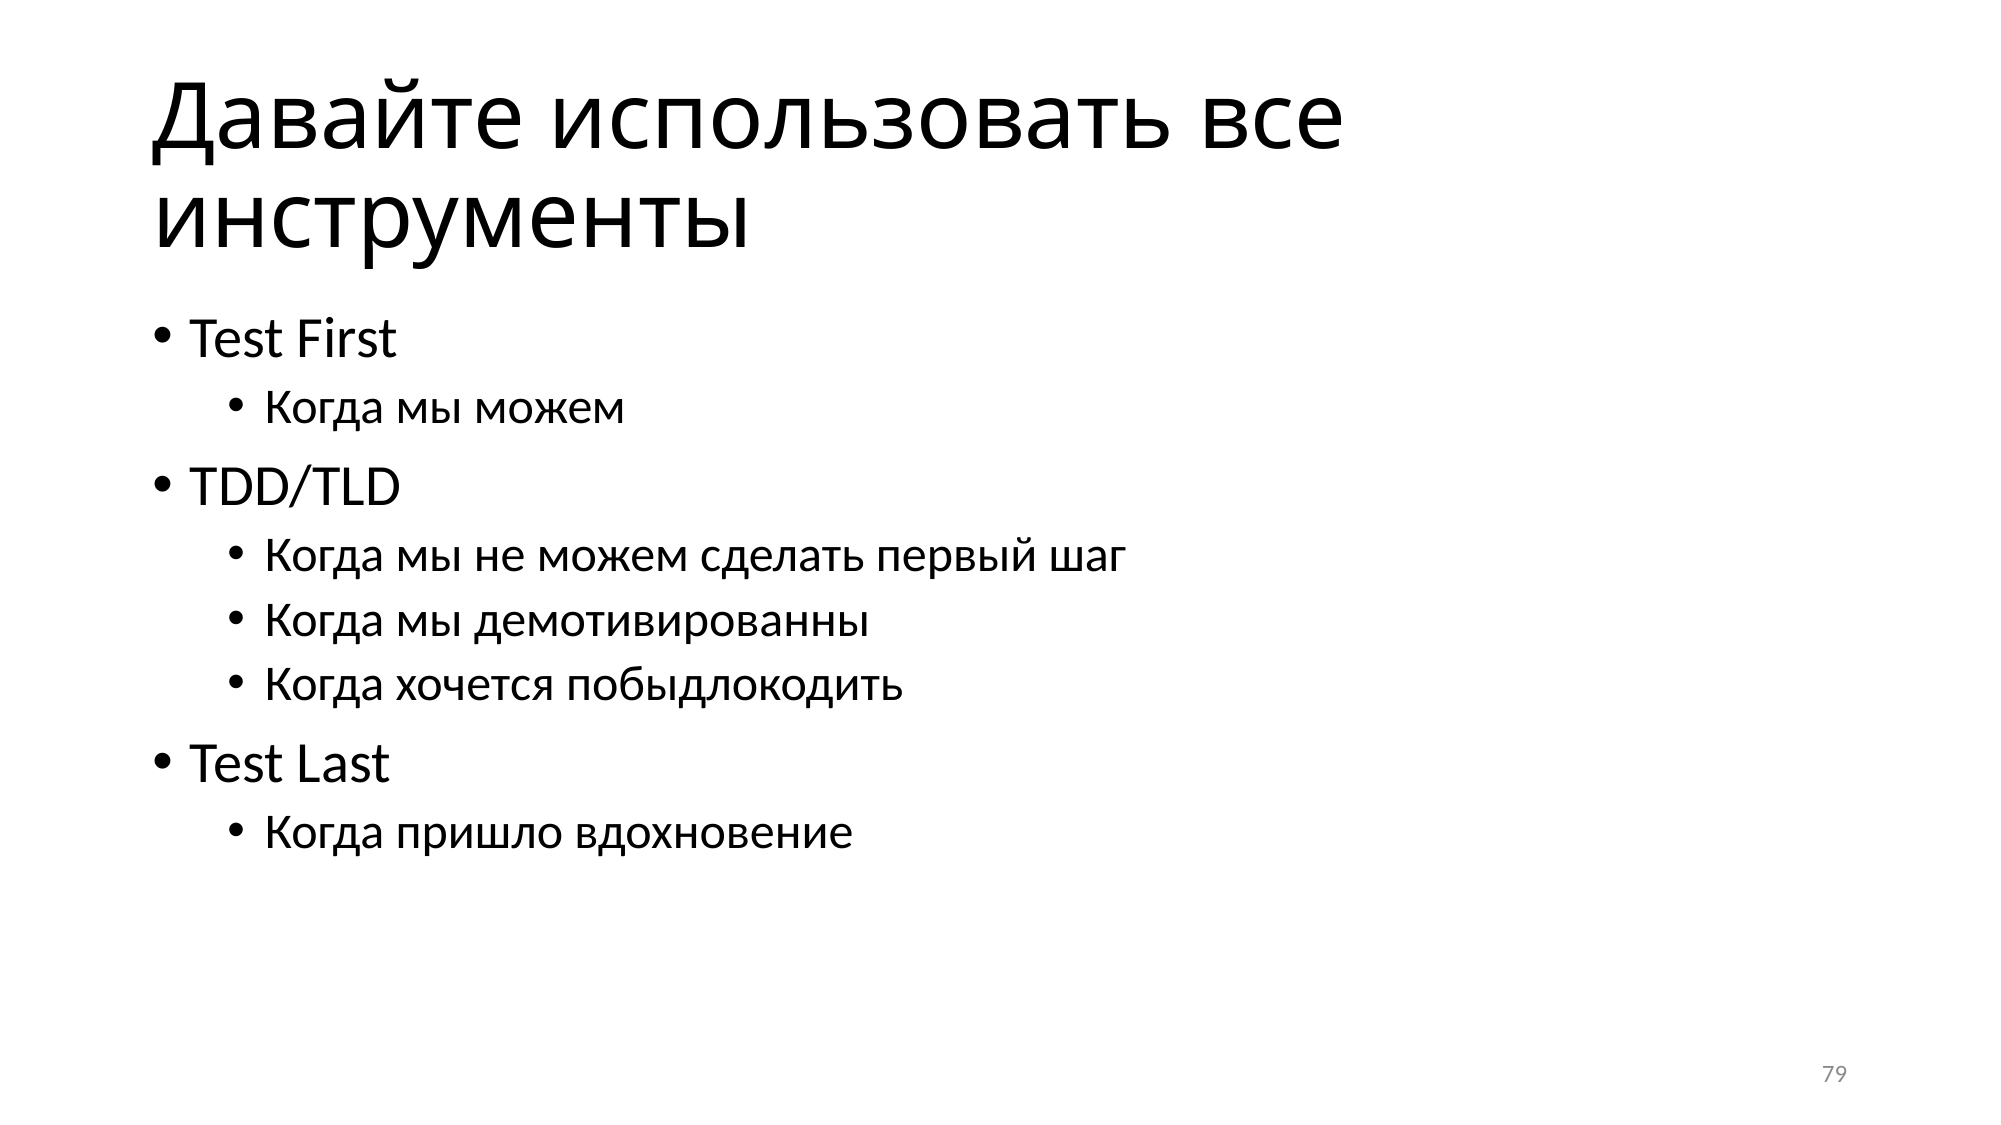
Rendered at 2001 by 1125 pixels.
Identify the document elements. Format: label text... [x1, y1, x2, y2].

slide_number 79 [1412, 1042, 1863, 1103]
title Давайте использовать все инструменты [137, 59, 1863, 278]
list Test First Когда мы можем TDD/TLD Когда мы не можем сделать первый шаг Когда мы демотивированны Когда хочется побыдлокодить Test Last Когда пришло вдохновение [137, 299, 1863, 1014]
